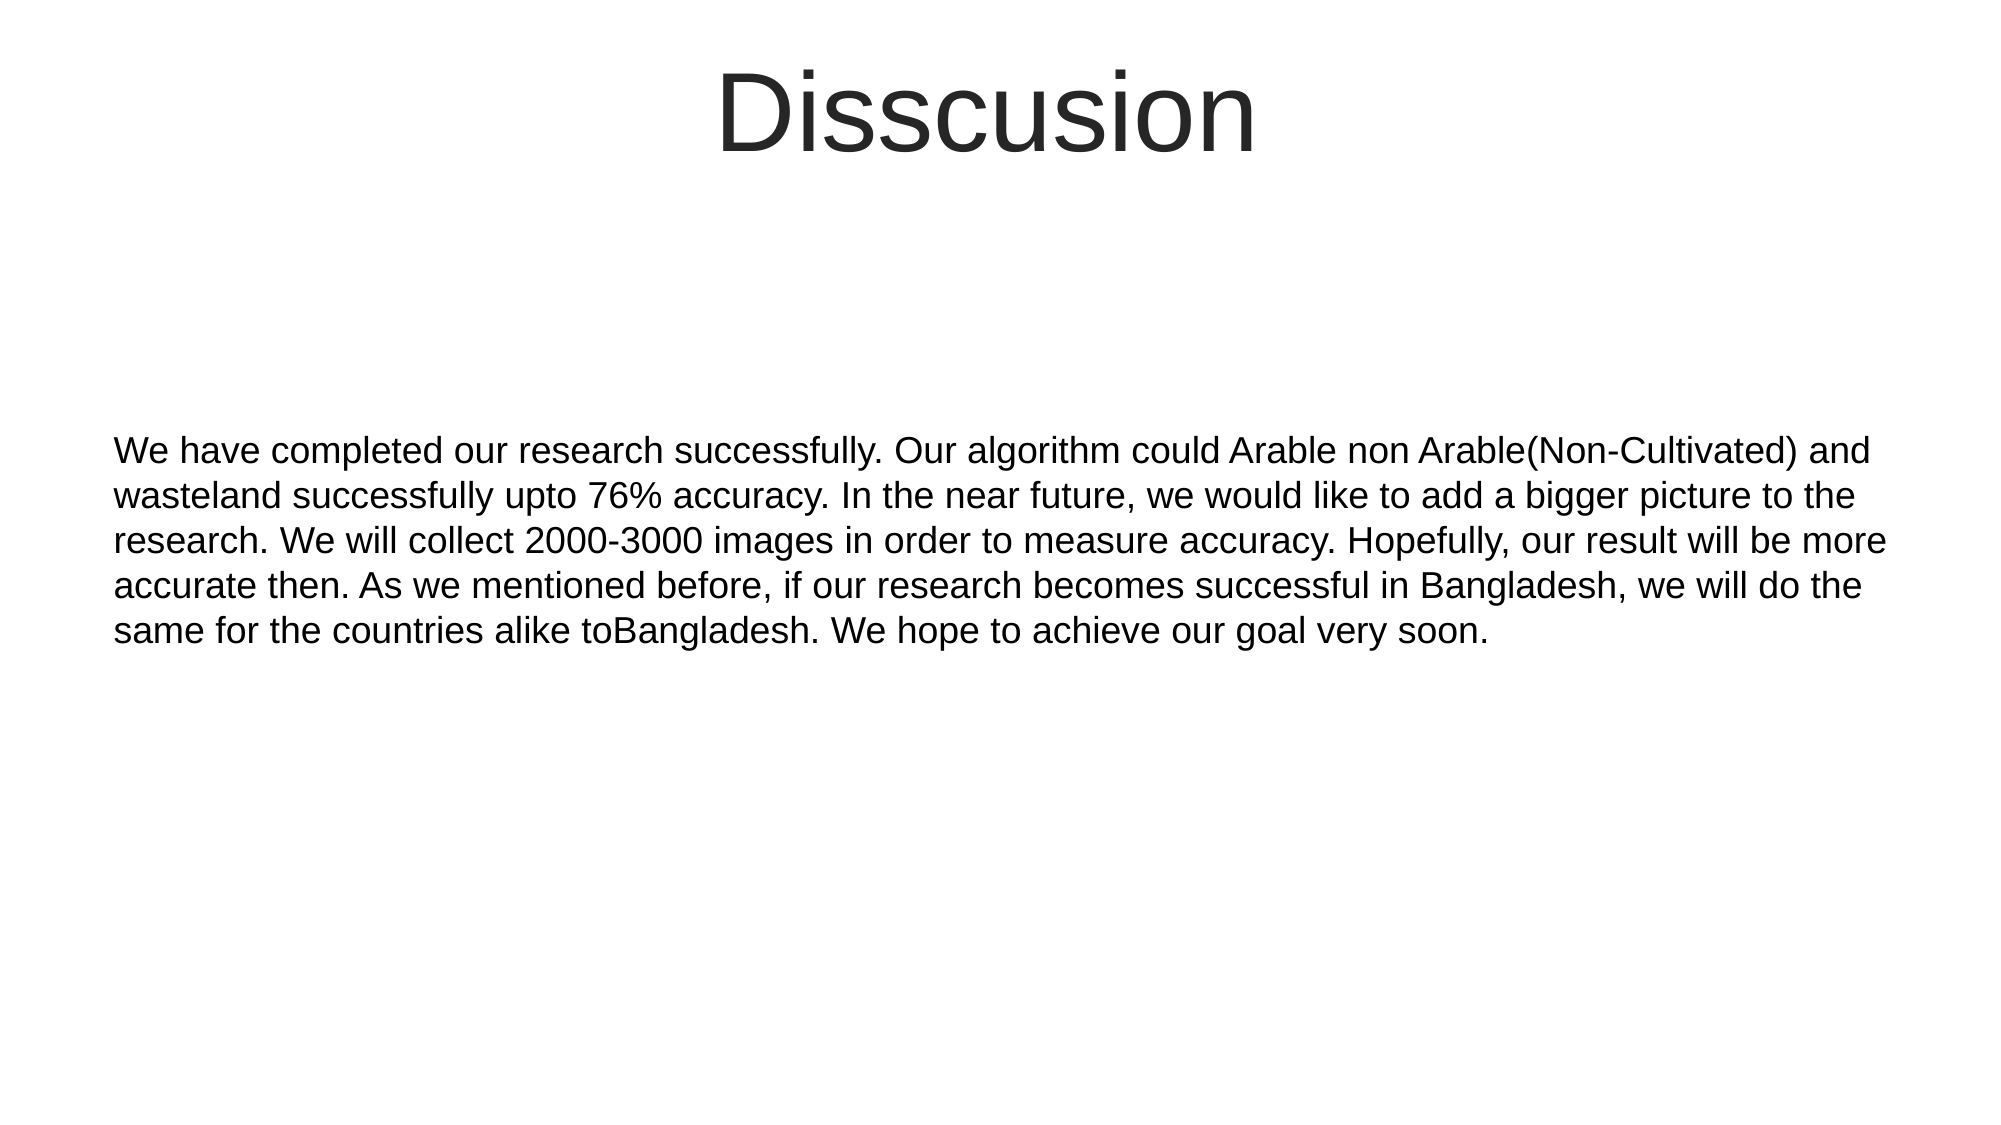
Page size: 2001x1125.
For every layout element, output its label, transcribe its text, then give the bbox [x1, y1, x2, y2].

list Disscusion [53, 55, 1952, 175]
text_box We have completed our research successfully. Our algorithm could Arable non Arable(Non-Cultivated) and wasteland successfully upto 76% accuracy. In the near future, we would like to add a bigger picture to the research. We will collect 2000-3000 images in order to measure accuracy. Hopefully, our result will be more accurate then. As we mentioned before, if our research becomes successful in Bangladesh, we will do the same for the countries alike toBangladesh. We hope to achieve our goal very soon. [98, 418, 1949, 659]
